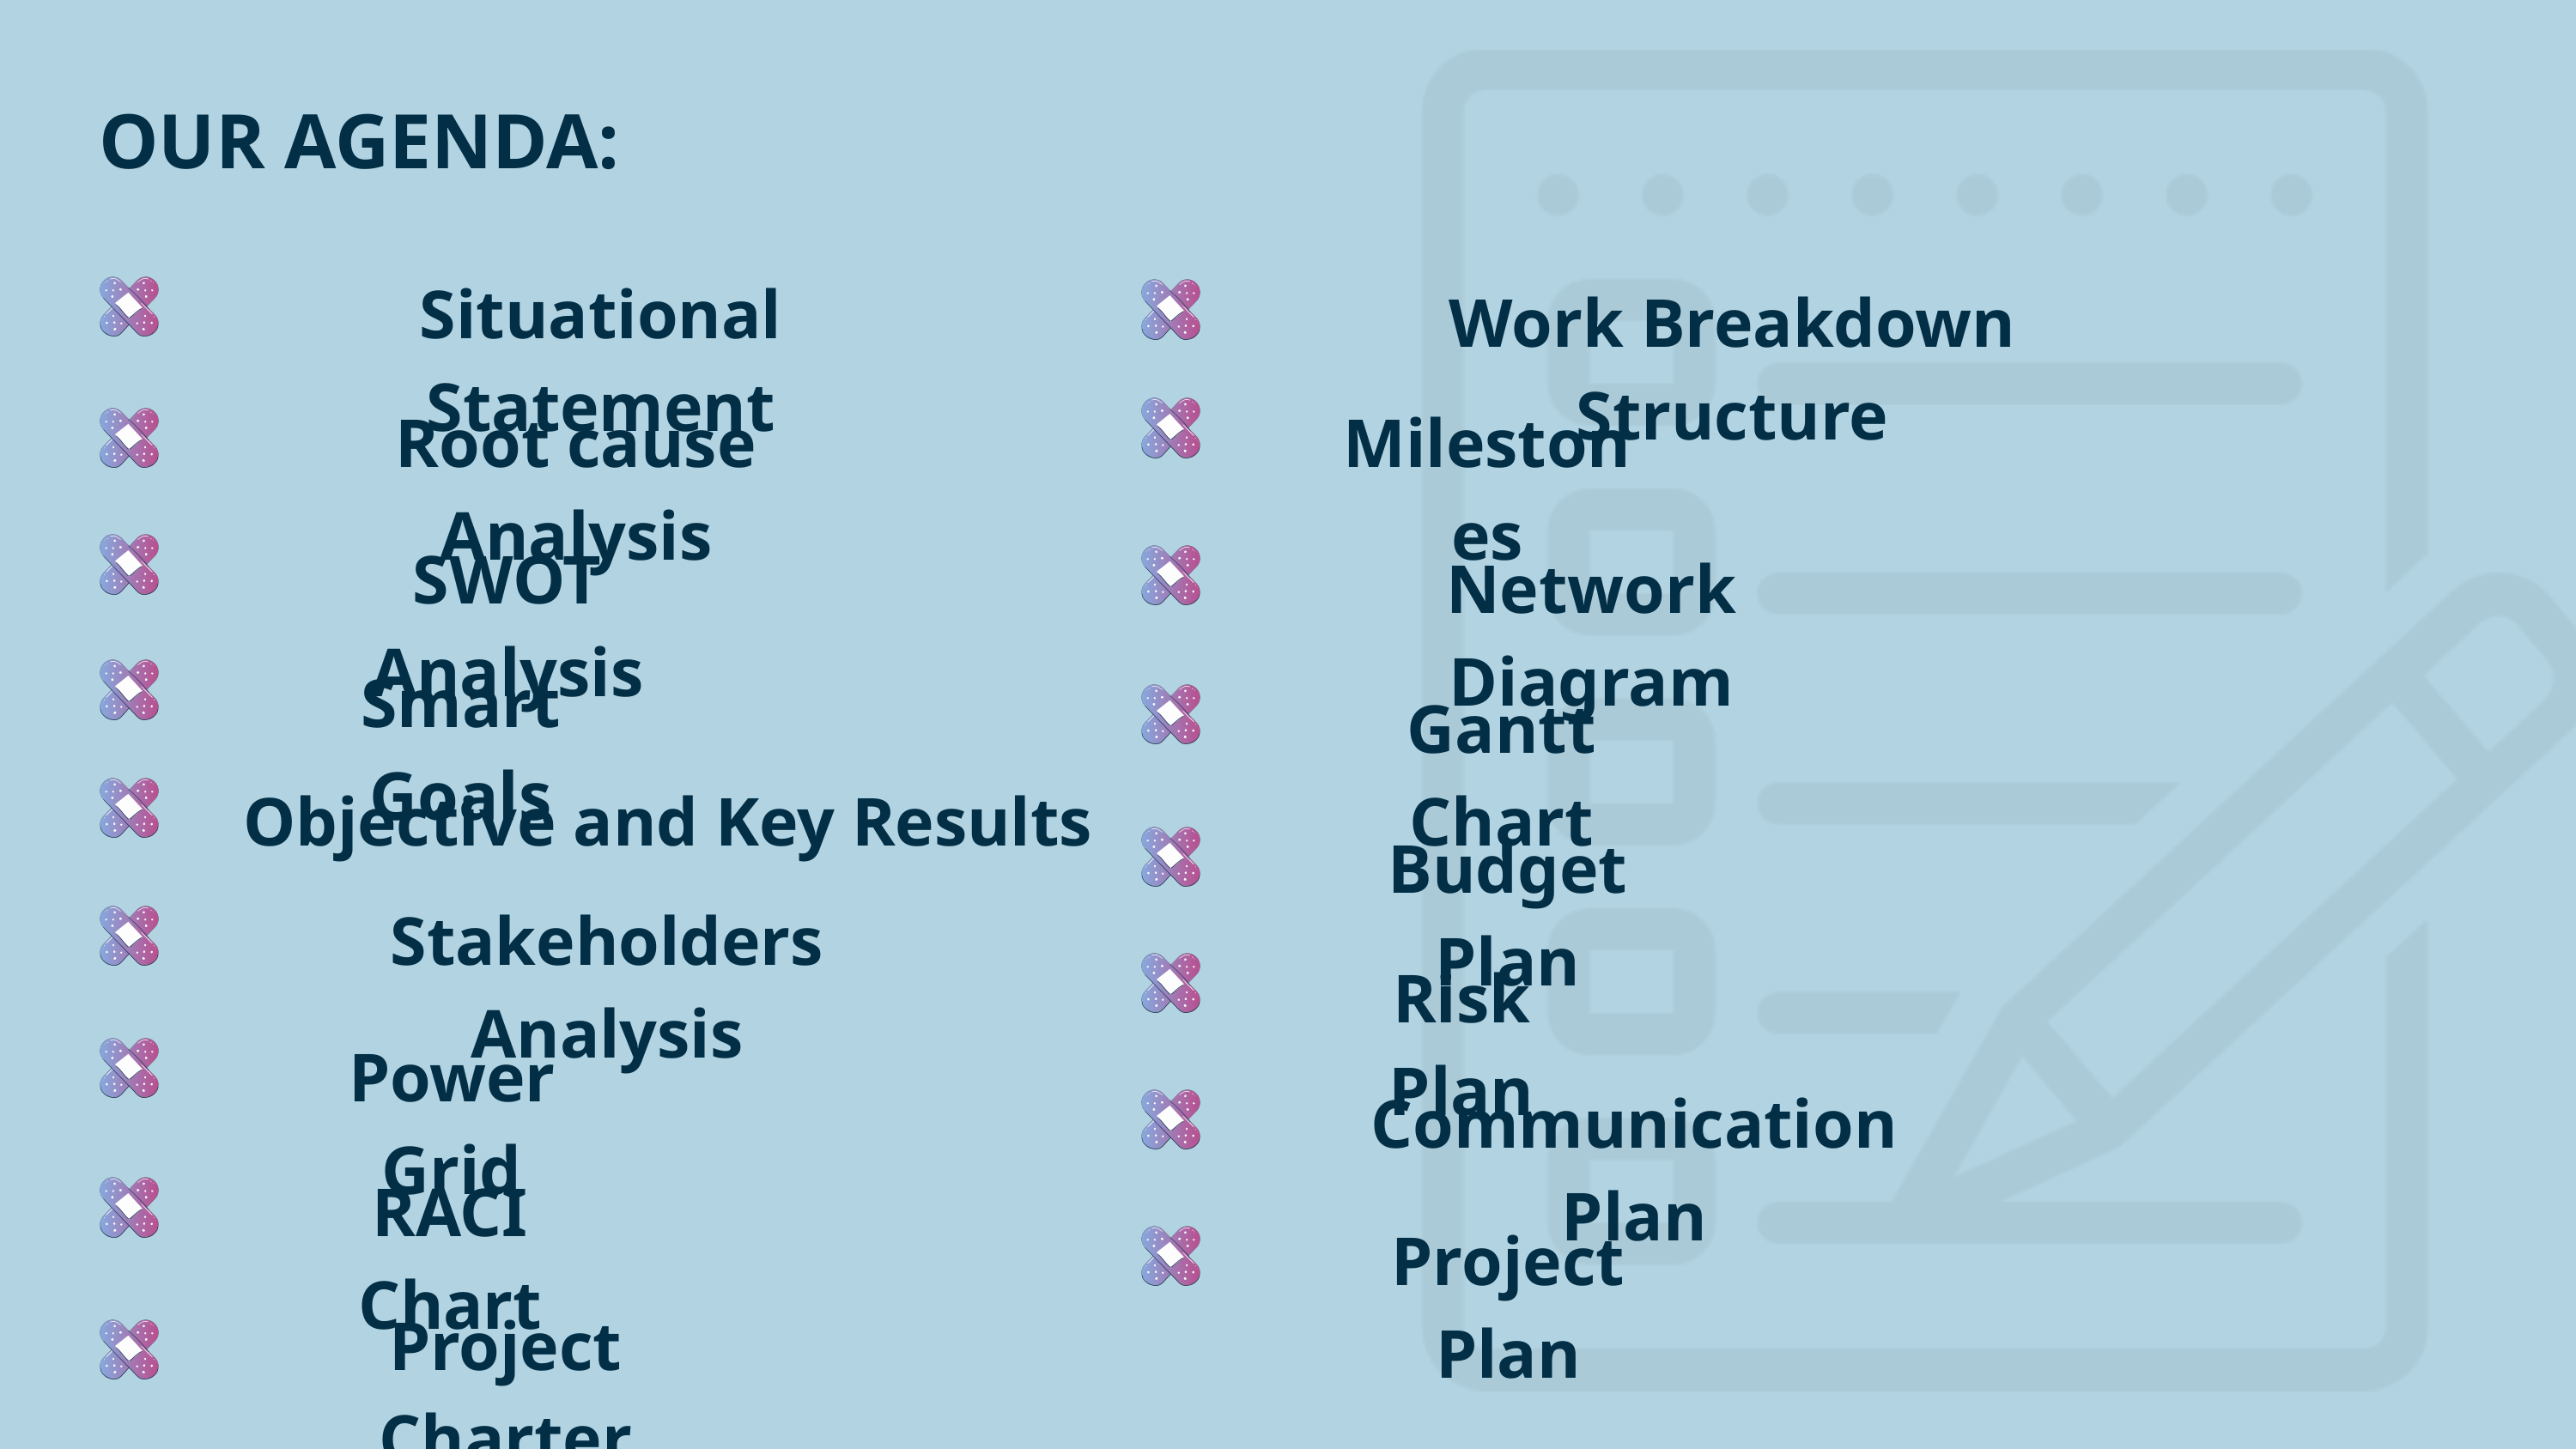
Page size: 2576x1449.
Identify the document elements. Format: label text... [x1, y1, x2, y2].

text_box [99, 276, 160, 337]
text_box [1140, 952, 1201, 1014]
text_box [1421, 50, 2576, 1391]
text_box Stakeholders Analysis [285, 885, 929, 1071]
text_box [99, 533, 160, 596]
text_box [1140, 683, 1201, 745]
text_box [99, 777, 159, 839]
text_box RACI Chart [284, 1208, 617, 1291]
text_box Work Breakdown Structure [1324, 268, 2141, 454]
text_box [99, 1037, 160, 1100]
text_box Gantt Chart [1327, 674, 1676, 859]
text_box [99, 1177, 160, 1239]
text_box [1140, 544, 1201, 606]
text_box Objective and Key Results [159, 766, 1177, 859]
text_box [99, 905, 160, 967]
text_box Power Grid [284, 1022, 620, 1208]
text_box Root cause Analysis [283, 388, 869, 573]
text_box OUR AGENDA: [99, 111, 1042, 184]
text_box Situational Statement [281, 258, 920, 445]
text_box [1140, 278, 1201, 341]
text_box Milestones [1324, 388, 1650, 573]
text_box [99, 658, 160, 721]
text_box [99, 1319, 160, 1380]
text_box [1140, 1088, 1201, 1150]
text_box Project Charter [279, 1291, 732, 1449]
text_box Project Plan [1329, 1206, 1687, 1392]
text_box SWOT Analysis [277, 524, 737, 711]
text_box Communication Plan [1328, 1069, 1940, 1254]
text_box Budget Plan [1328, 813, 1687, 999]
text_box [1140, 826, 1201, 888]
text_box Network Diagram [1327, 533, 1856, 719]
text_box Risk Plan [1327, 943, 1596, 1129]
text_box Smart Goals [283, 711, 639, 766]
text_box [99, 407, 160, 469]
text_box [1140, 1225, 1201, 1287]
text_box [1140, 397, 1201, 459]
